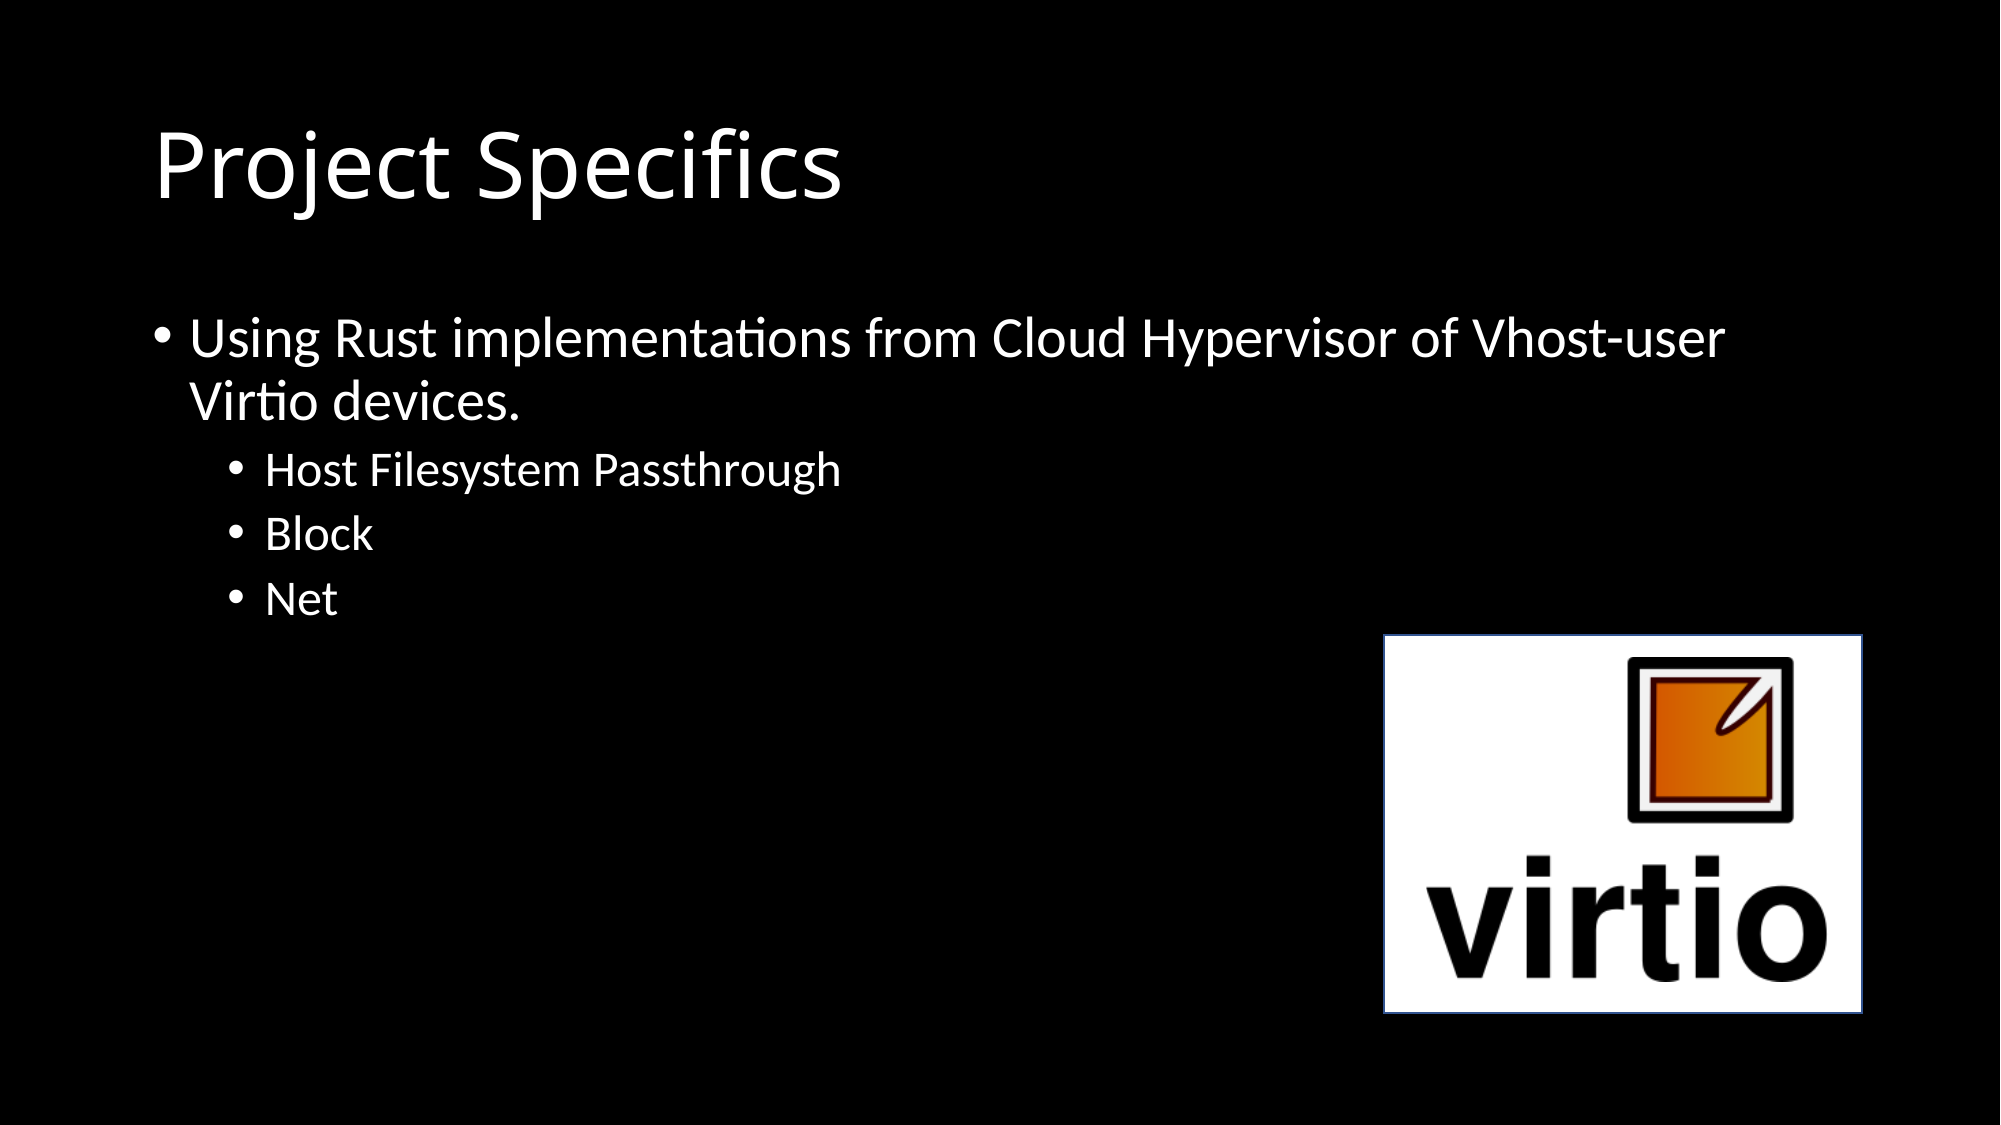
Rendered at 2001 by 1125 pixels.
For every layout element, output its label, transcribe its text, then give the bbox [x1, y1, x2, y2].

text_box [1384, 635, 1863, 1014]
title Project Specifics [137, 59, 1863, 278]
list Using Rust implementations from Cloud Hypervisor of Vhost-user Virtio devices. Host Filesystem Passthrough Block Net [137, 299, 1863, 1014]
